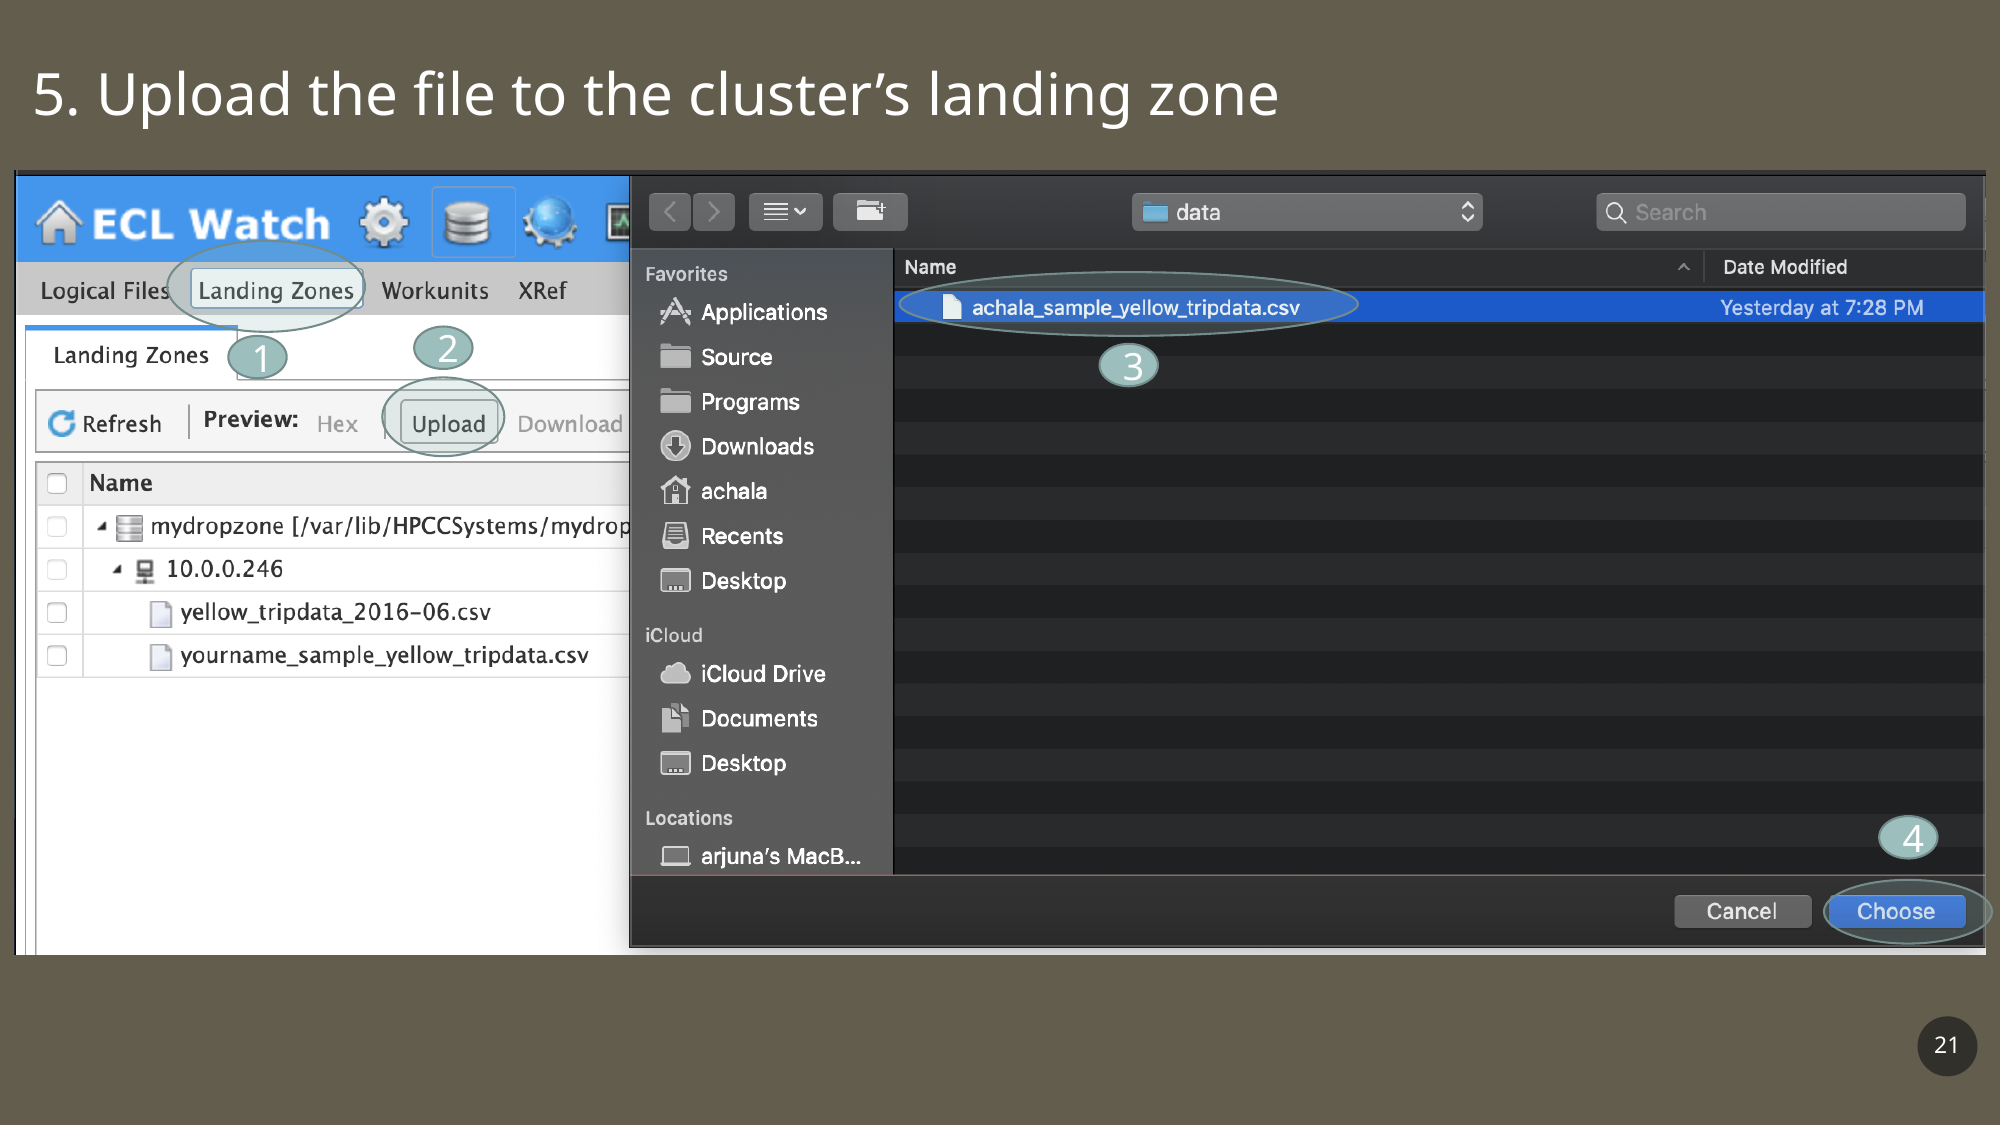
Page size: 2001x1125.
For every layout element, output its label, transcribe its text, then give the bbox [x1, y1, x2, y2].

text_box 5. Upload the file to the cluster’s landing zone [17, 57, 1908, 149]
slide_number 21 [1917, 1016, 1978, 1077]
text_box [1986, 898, 1994, 925]
picture [14, 170, 1986, 955]
